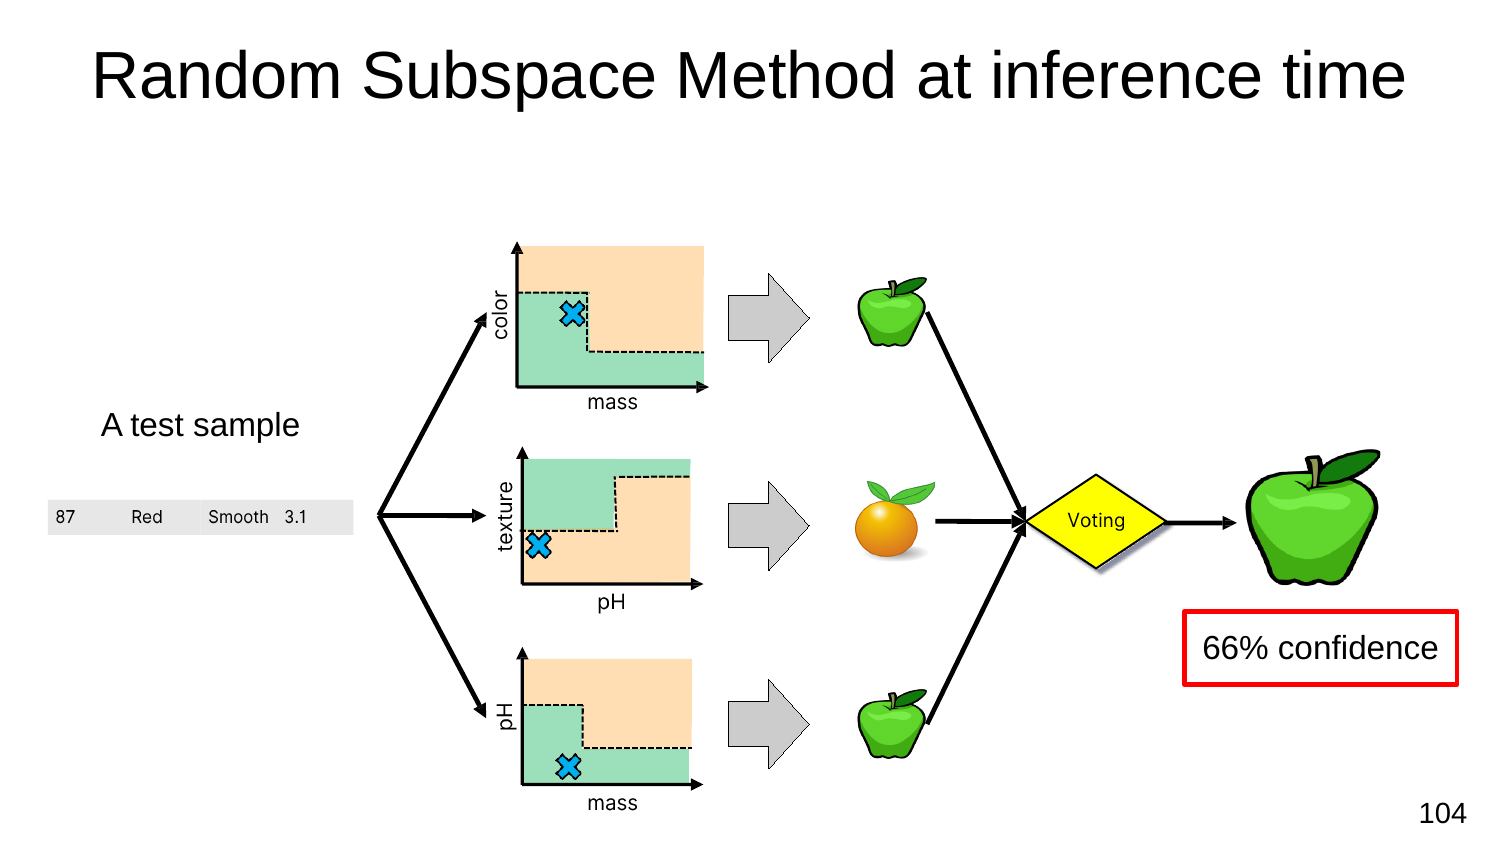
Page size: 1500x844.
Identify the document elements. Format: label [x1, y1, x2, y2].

text_box [63, 387, 339, 461]
text_box [489, 446, 704, 591]
text_box [728, 679, 810, 769]
text_box [29, 16, 1472, 133]
text_box [855, 277, 1237, 759]
text_box [376, 241, 709, 719]
text_box [597, 587, 640, 618]
text_box [1184, 611, 1458, 685]
text_box [728, 481, 810, 571]
text_box [1245, 449, 1381, 586]
text_box [47, 499, 354, 535]
text_box [728, 273, 810, 363]
text_box [489, 646, 704, 818]
slide_number [1403, 779, 1494, 844]
